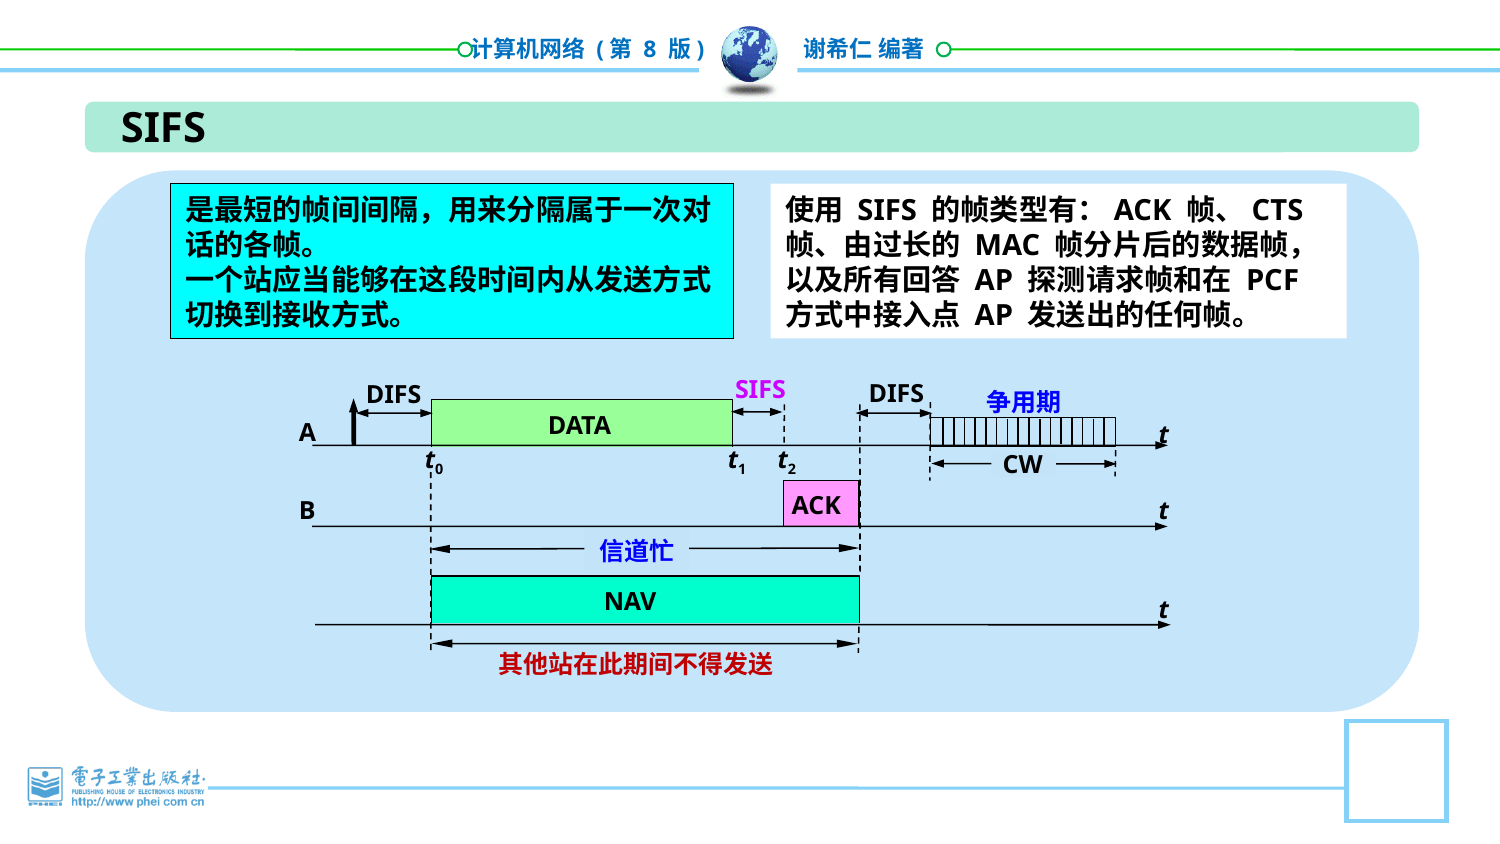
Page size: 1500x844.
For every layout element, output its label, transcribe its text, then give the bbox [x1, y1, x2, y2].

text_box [281, 366, 1186, 687]
text_box [84, 101, 106, 153]
text_box 使用 SIFS 的帧类型有：ACK 帧、CTS 帧、由过长的 MAC 帧分片后的数据帧，以及所有回答 AP 探测请求帧和在 PCF 方式中接入点 AP 发送出的任何帧。 [770, 183, 1347, 339]
text_box SIFS [106, 93, 221, 159]
picture [719, 24, 780, 100]
text_box [221, 101, 1420, 153]
text_box 是最短的帧间间隔，用来分隔属于一次对话的各帧。 一个站应当能够在这段时间内从发送方式切换到接收方式。 [170, 183, 734, 339]
text_box [82, 168, 1422, 715]
picture [23, 764, 208, 809]
